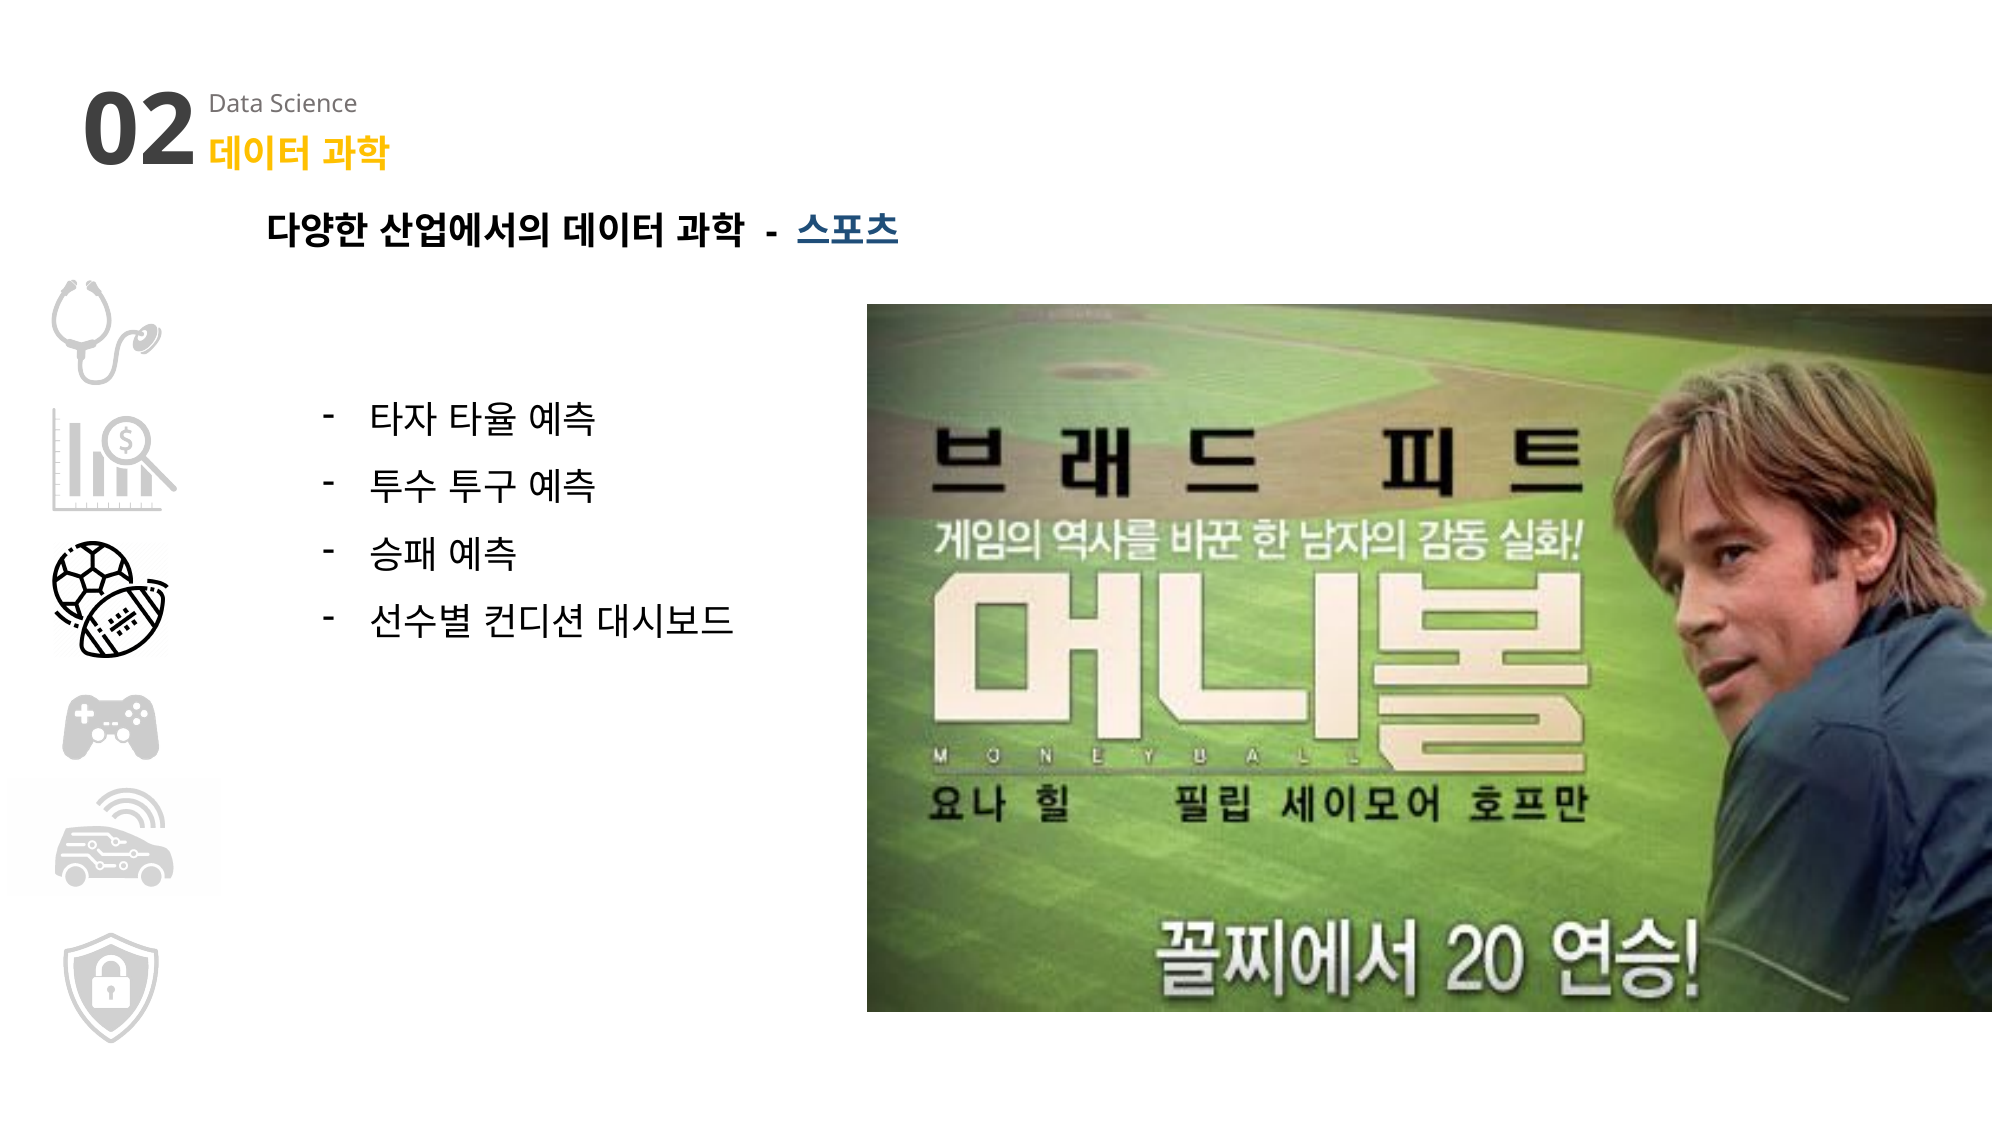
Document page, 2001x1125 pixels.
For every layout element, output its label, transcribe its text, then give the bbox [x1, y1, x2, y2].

text_box 다양한 산업에서의 데이터 과학 - 스포츠 [251, 199, 915, 260]
picture [7, 541, 221, 896]
picture [43, 274, 183, 528]
picture [46, 923, 176, 1047]
picture [867, 304, 1992, 1012]
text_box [55, 57, 556, 194]
text_box 타자 타율 예측 투수 투구 예측 승패 예측 선수별 컨디션 대시보드 [307, 366, 751, 651]
